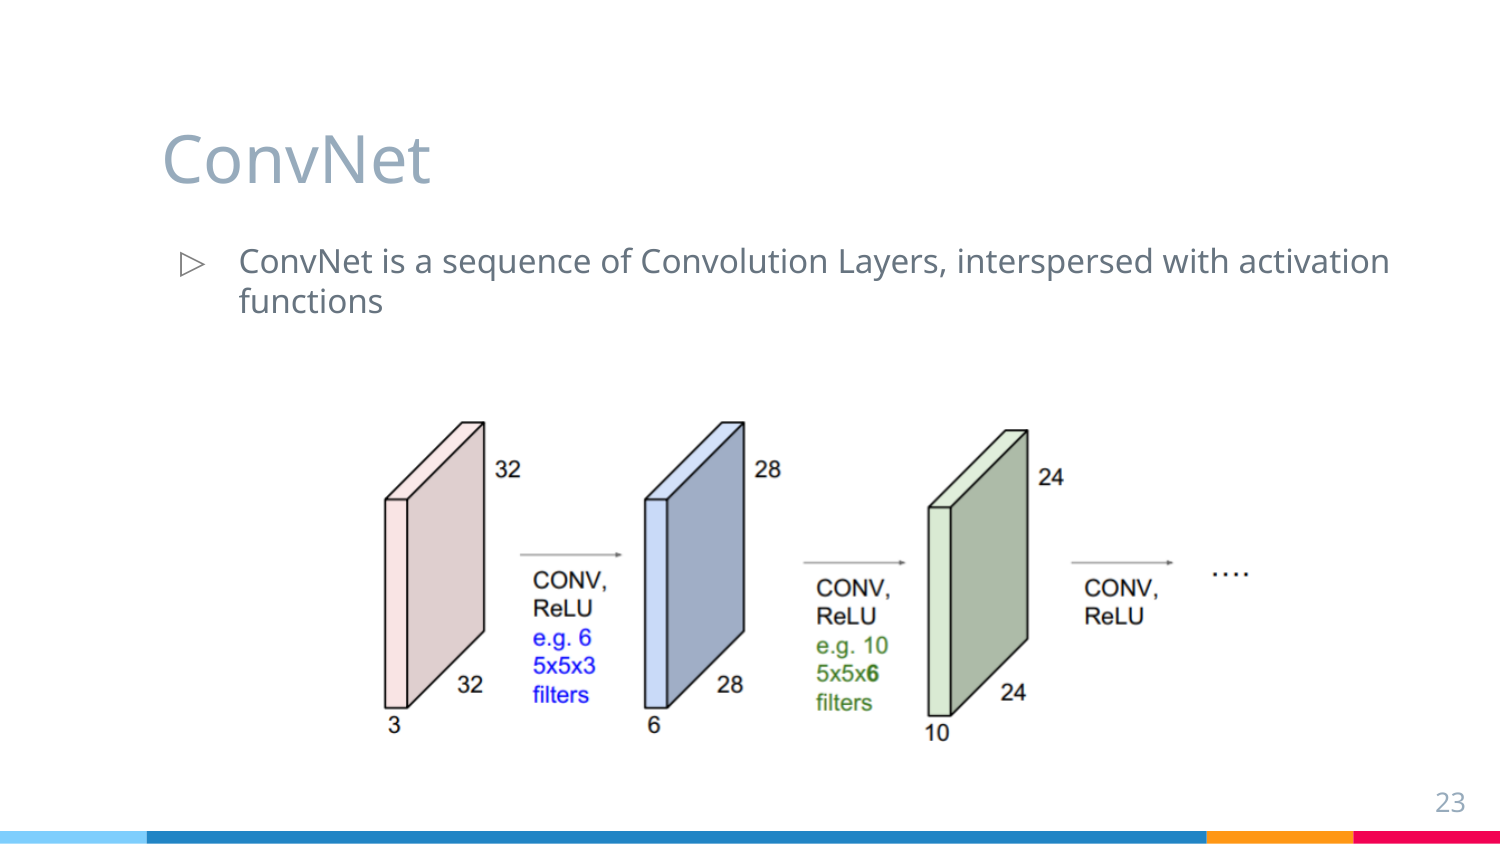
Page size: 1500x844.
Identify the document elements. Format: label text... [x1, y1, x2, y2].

title ConvNet [146, 71, 1398, 212]
list ConvNet is a sequence of Convolution Layers, interspersed with activation functions [148, 225, 1455, 809]
picture [329, 369, 1274, 771]
slide_number 23 [1391, 770, 1482, 822]
